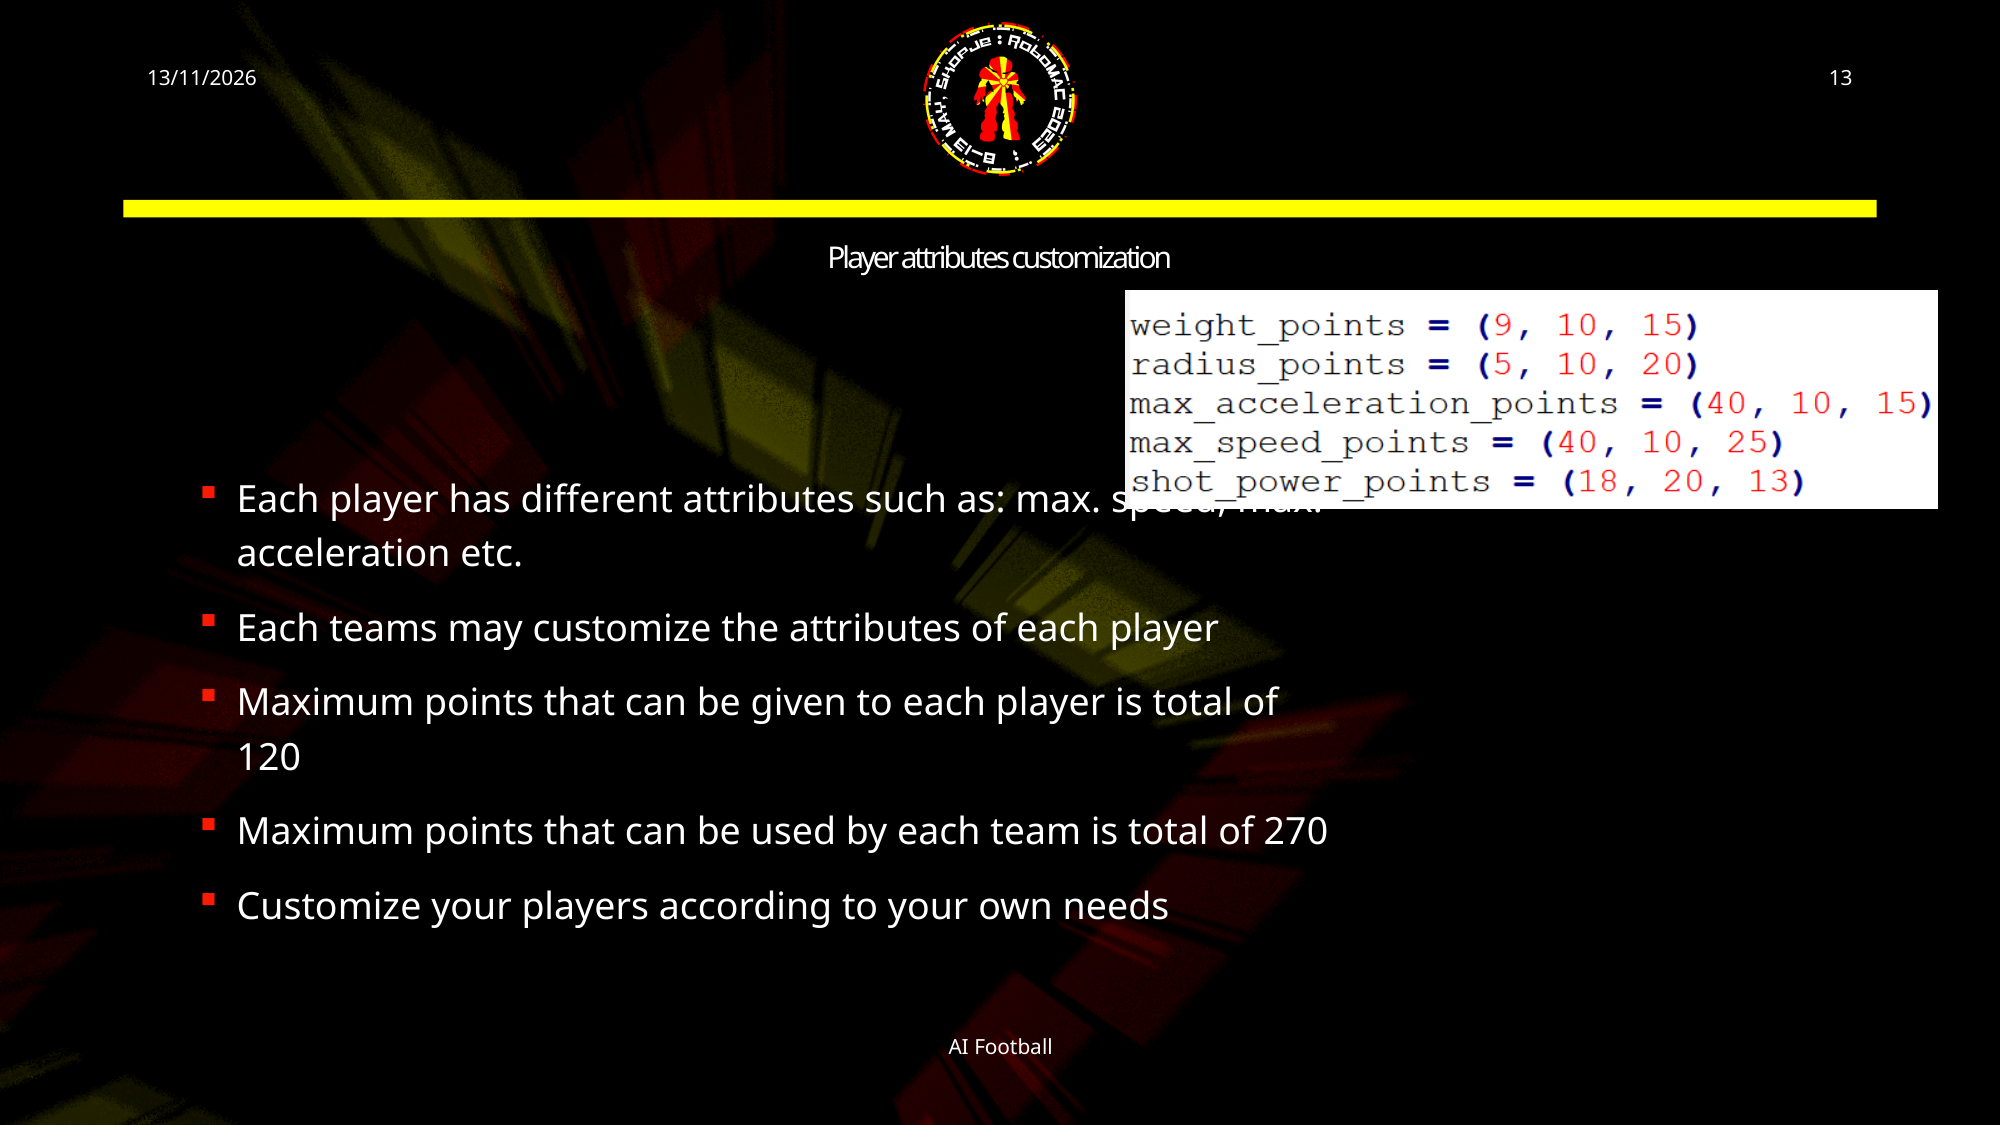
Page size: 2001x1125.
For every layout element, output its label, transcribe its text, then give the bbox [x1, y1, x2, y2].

slide_number 13 [1717, 52, 1868, 105]
picture [0, 0, 1938, 1125]
footer AI Football [131, 1021, 1869, 1074]
title Player attributes customization [131, 206, 1868, 313]
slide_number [131, 52, 732, 105]
list Each player has different attributes such as: max. speed, max. acceleration etc. Each teams may customize the attributes of each player Maximum points that can be given to each player is total of 120 Maximum points that can be used by each team is total of 270 Customize your players according to your own needs [184, 361, 1363, 967]
